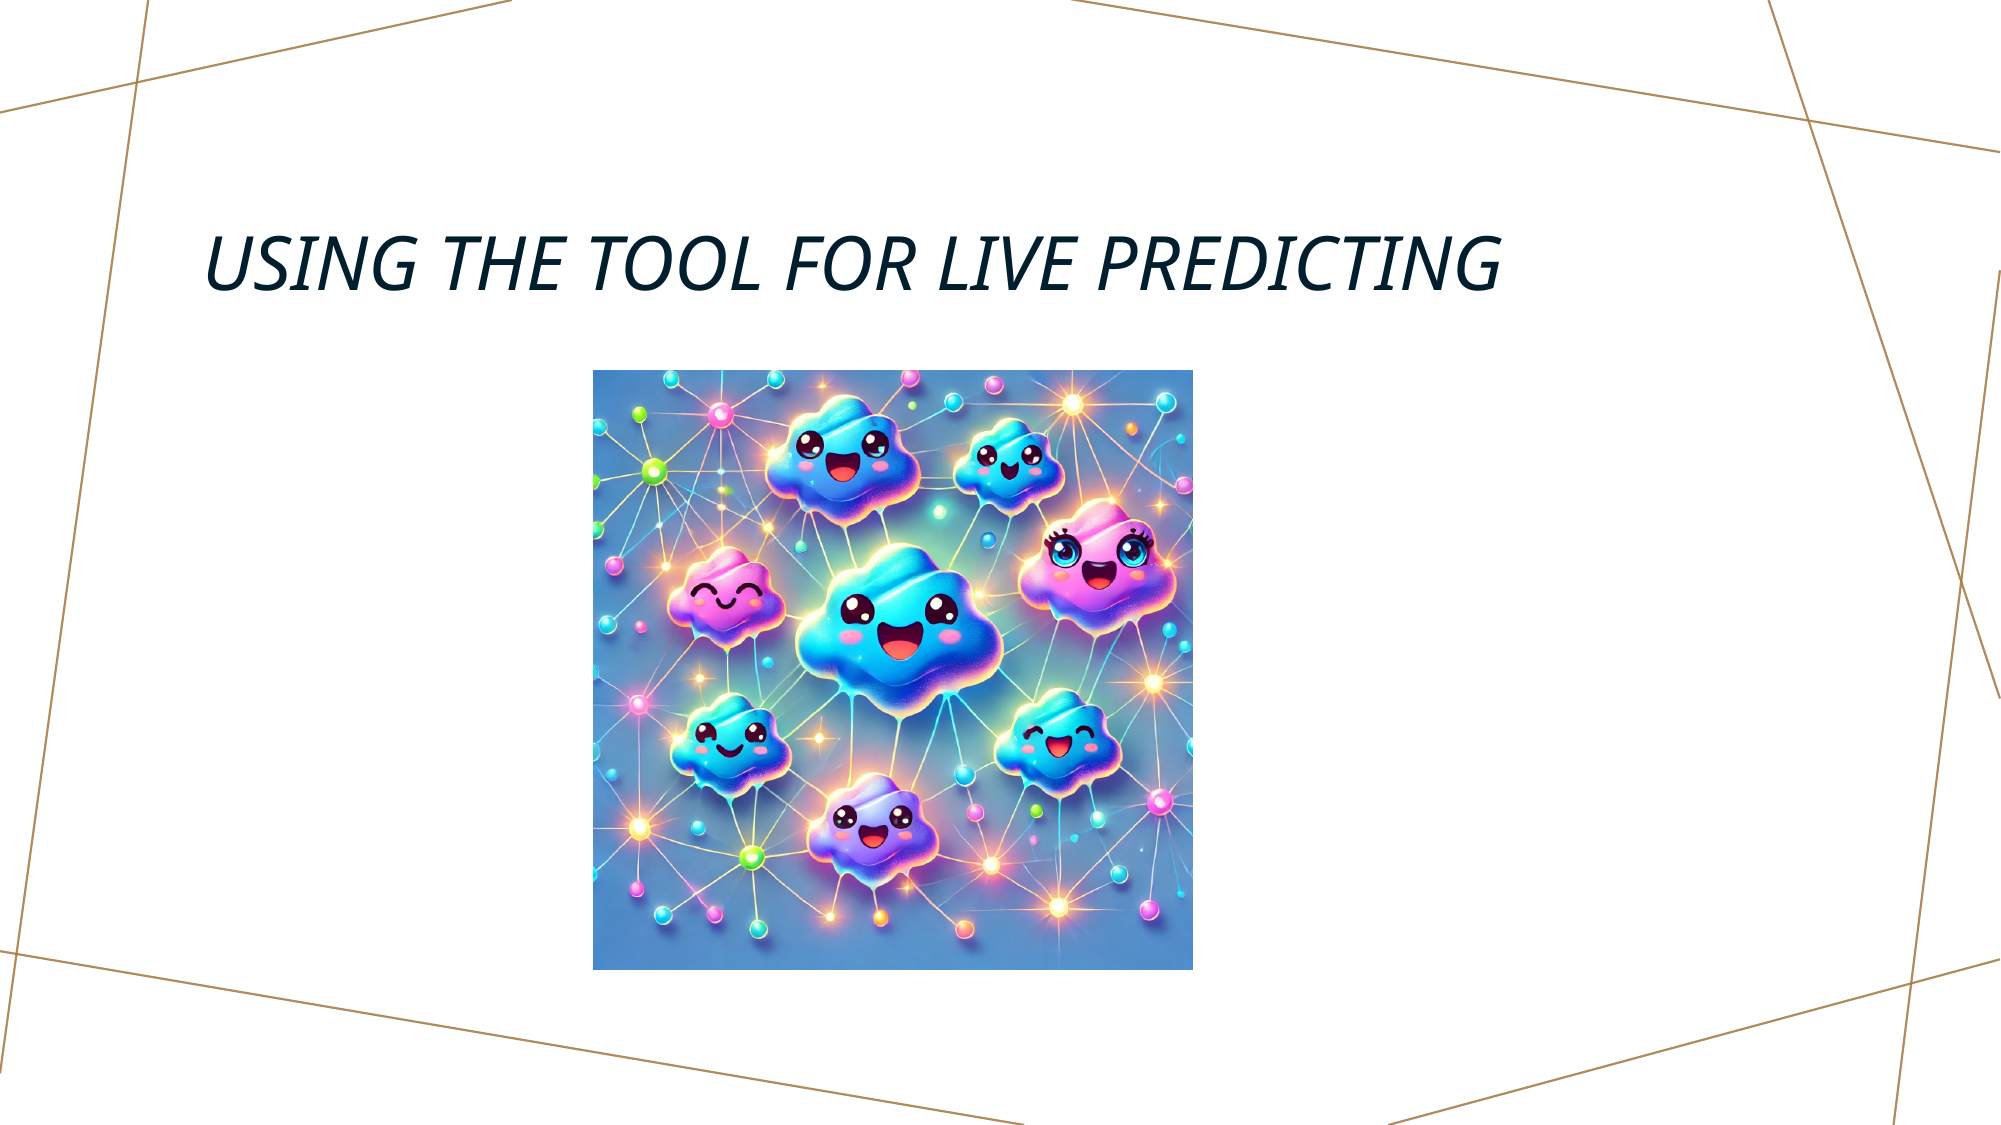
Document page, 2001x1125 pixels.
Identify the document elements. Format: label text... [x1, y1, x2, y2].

title Using the tool for live predicting [187, 87, 1813, 315]
picture [593, 370, 1193, 970]
